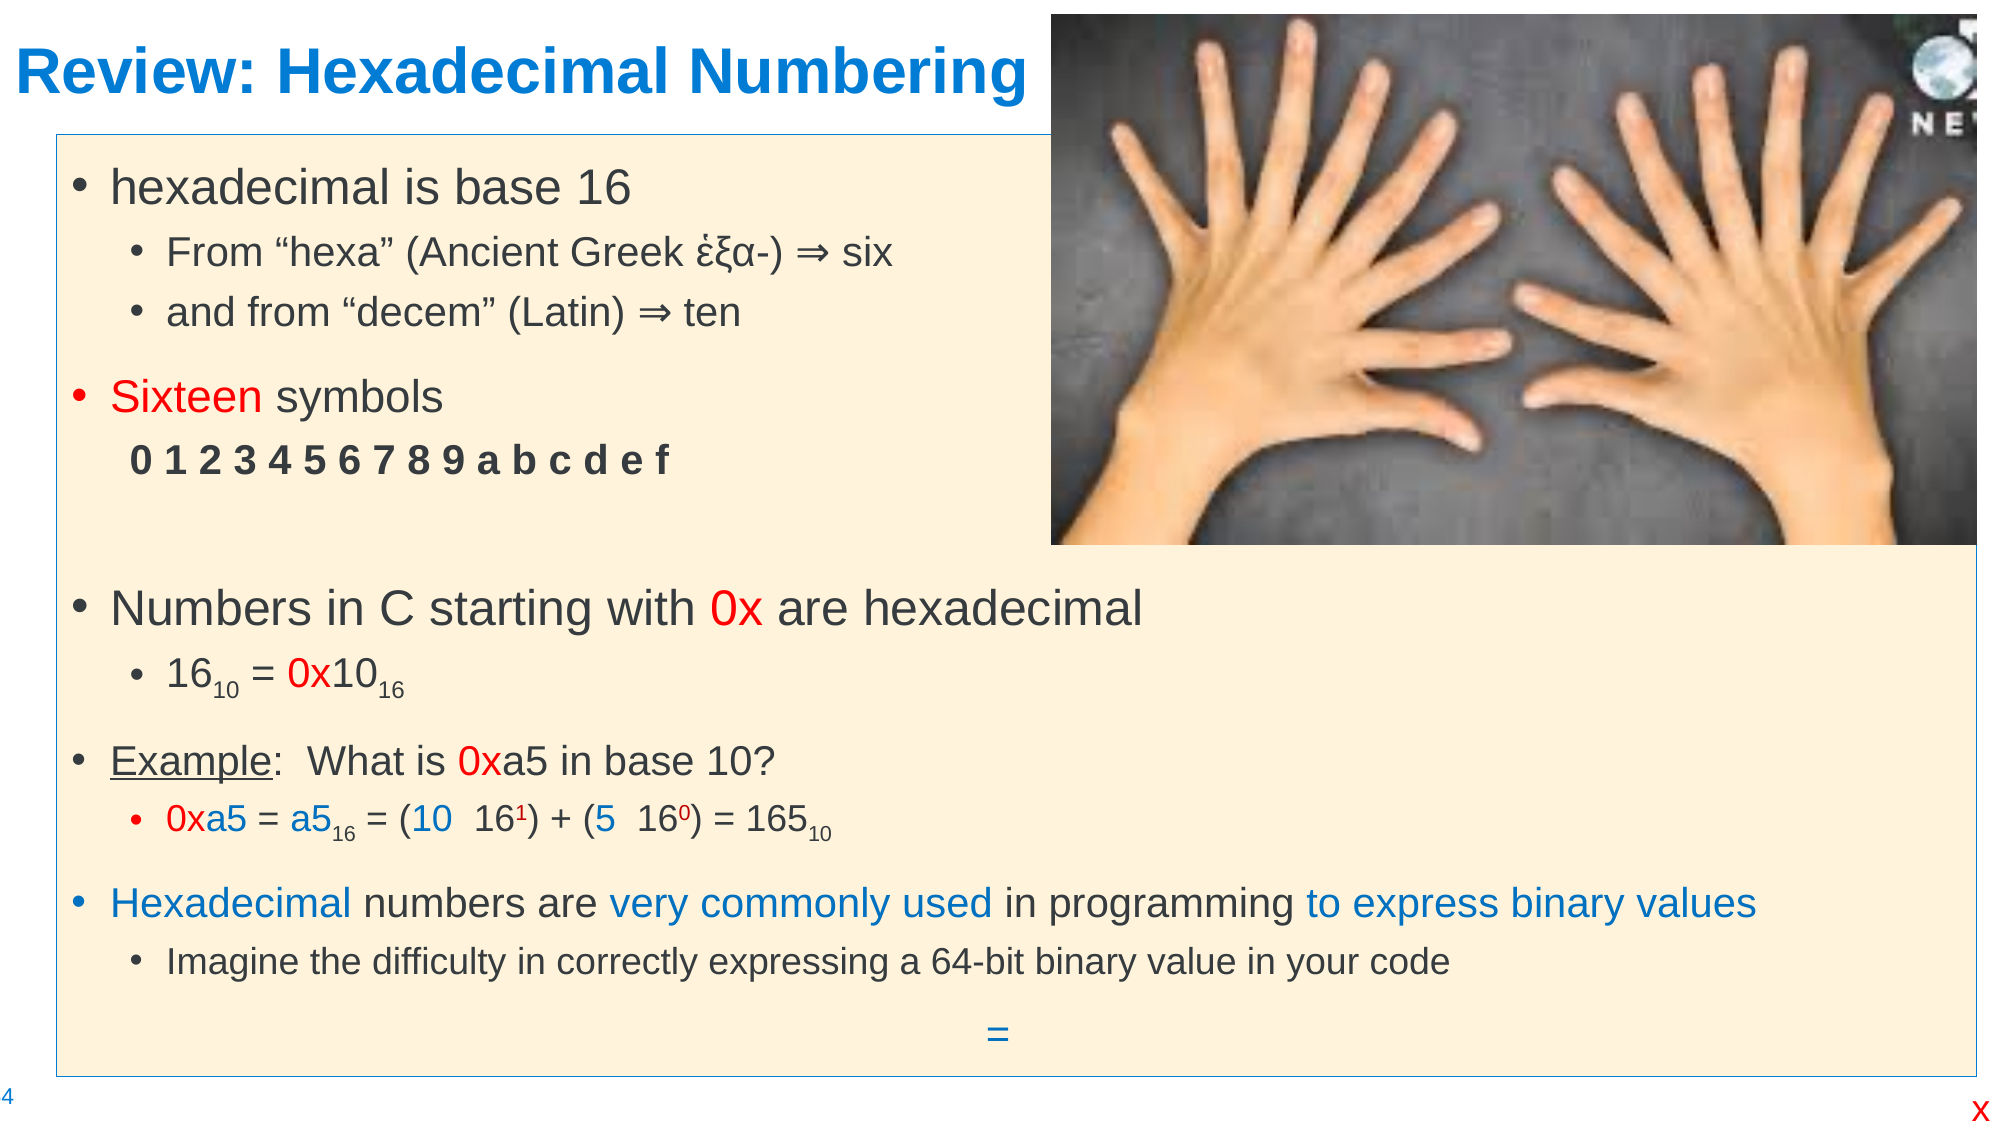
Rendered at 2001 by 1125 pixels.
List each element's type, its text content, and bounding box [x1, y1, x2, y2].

title Review: Hexadecimal Numbering [0, 33, 1051, 116]
text_box x [1956, 1076, 2000, 1125]
picture [1051, 14, 1977, 545]
